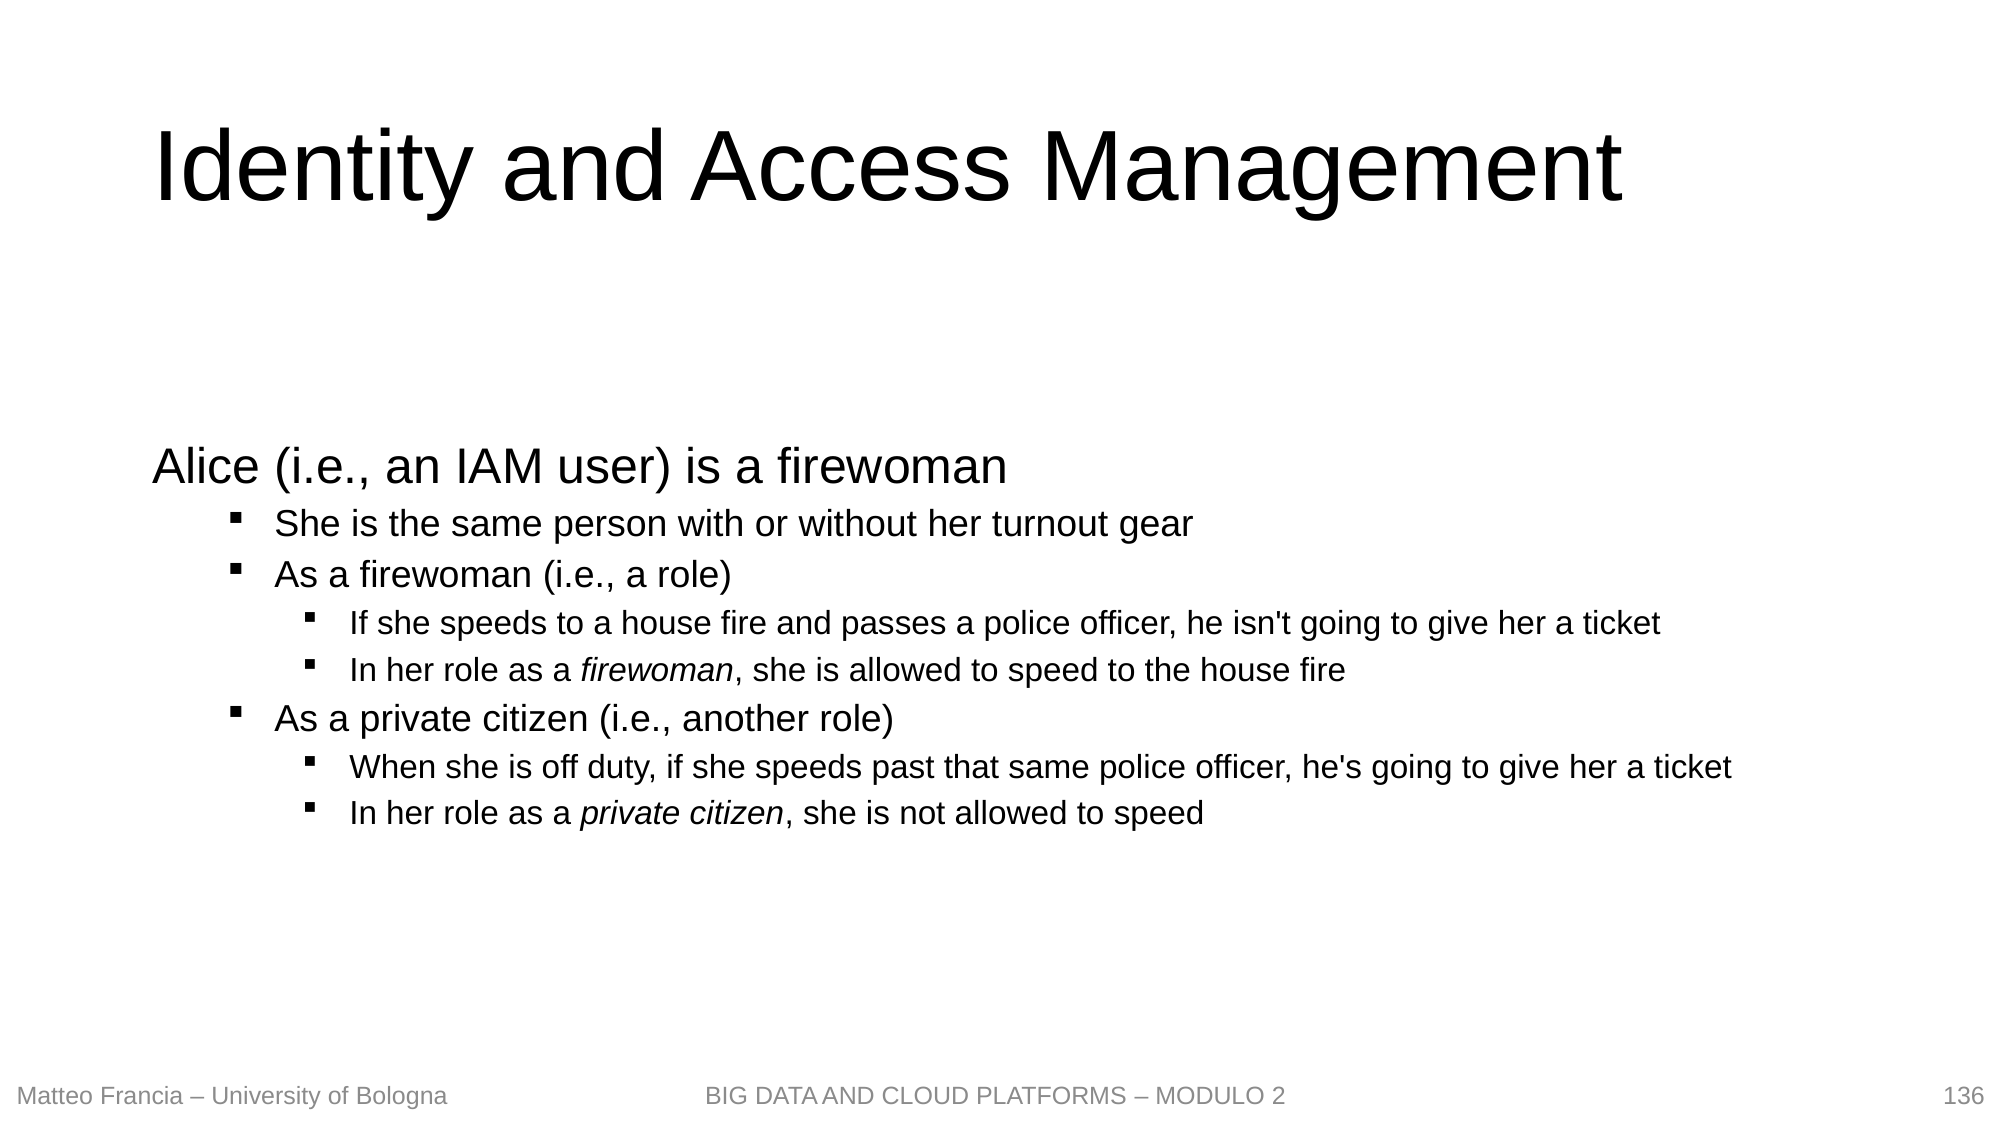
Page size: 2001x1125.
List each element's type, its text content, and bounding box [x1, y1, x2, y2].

title Identity and Access Management [137, 59, 1863, 278]
slide_number 136 [1550, 1065, 2000, 1125]
list Alice (i.e., an IAM user) is a firewoman She is the same person with or without her turnout gear As a firewoman (i.e., a role) If she speeds to a house fire and passes a police officer, he isn't going to give her a ticket In her role as a firewoman, she is allowed to speed to the house fire As a private citizen (i.e., another role) When she is off duty, if she speeds past that same police officer, he's going to give her a ticket In her role as a private citizen, she is not allowed to speed [137, 278, 1863, 993]
footer Matteo Francia – University of Bologna [0, 1065, 466, 1125]
